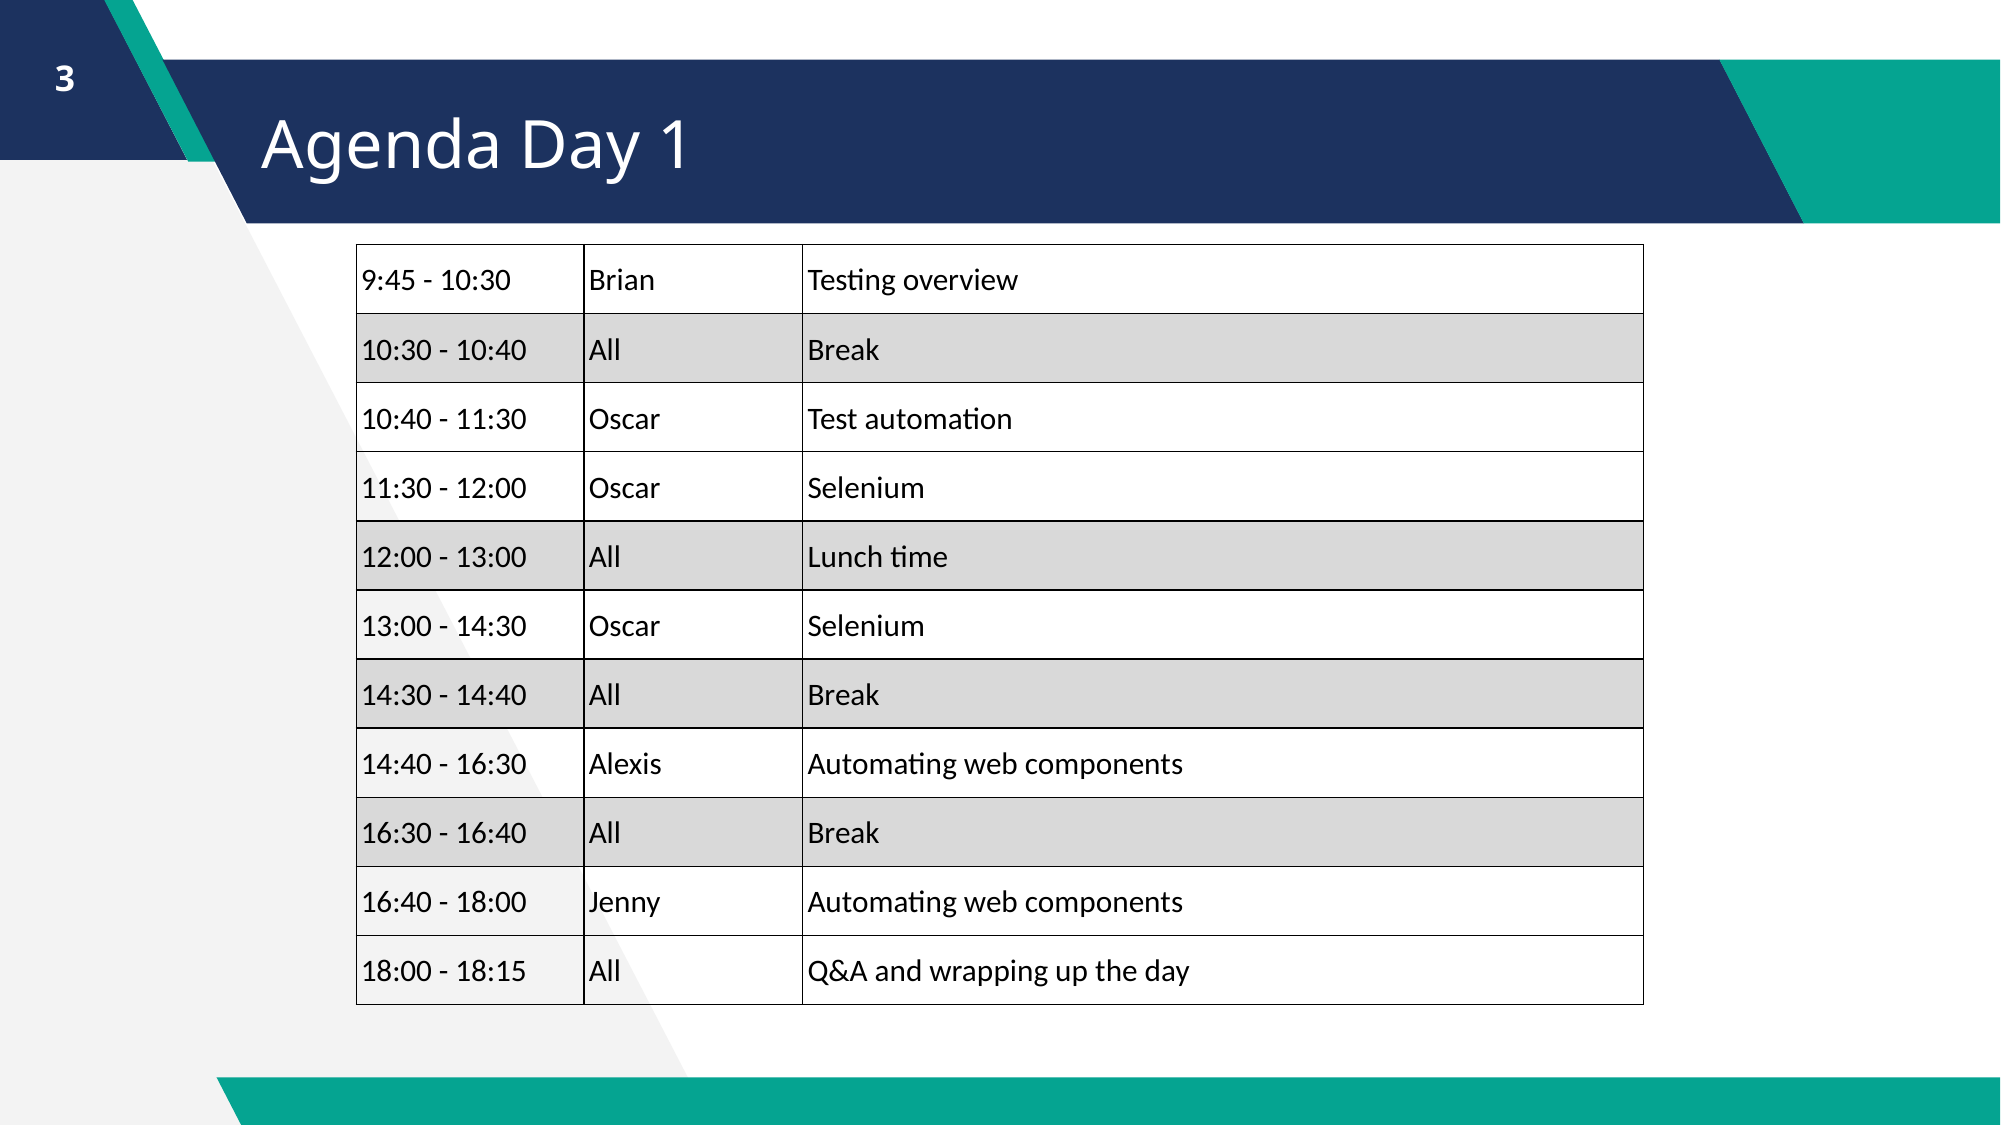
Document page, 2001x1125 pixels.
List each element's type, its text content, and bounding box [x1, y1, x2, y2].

title Agenda Day 1 [241, 60, 1713, 224]
table_cell 10:40 - 11:30 [357, 383, 583, 451]
table_cell Test automation [803, 383, 1643, 451]
table_cell 10:30 - 10:40 [357, 314, 583, 382]
table_cell Oscar [585, 591, 802, 658]
table_cell Jenny [585, 867, 802, 935]
table_cell 12:00 - 13:00 [357, 522, 583, 589]
table_cell 16:40 - 18:00 [357, 867, 583, 935]
table_cell Oscar [585, 452, 802, 520]
table_header 9:45 - 10:30 [357, 245, 583, 313]
table_cell 14:30 - 14:40 [357, 660, 583, 727]
table_cell Automating web components [803, 867, 1643, 935]
table_cell Lunch time [803, 522, 1643, 589]
table_cell Automating web components [803, 729, 1643, 797]
table_cell 14:40 - 16:30 [357, 729, 583, 797]
table_cell All [585, 522, 802, 589]
table_cell Q&A and wrapping up the day [803, 936, 1643, 1004]
table_cell All [585, 936, 802, 1004]
table_cell Break [803, 660, 1643, 727]
table_cell Alexis [585, 729, 802, 797]
table_cell Break [803, 314, 1643, 382]
table_cell 13:00 - 14:30 [357, 591, 583, 658]
table_header Testing overview [803, 245, 1643, 313]
table_cell Selenium [803, 452, 1643, 520]
table_cell 11:30 - 12:00 [357, 452, 583, 520]
table_cell Selenium [803, 591, 1643, 658]
table_cell 18:00 - 18:15 [357, 936, 583, 1004]
table_header Brian [585, 245, 802, 313]
table_cell All [585, 798, 802, 866]
table_cell All [585, 660, 802, 727]
table_cell All [585, 314, 802, 382]
table_cell Break [803, 798, 1643, 866]
slide_number ‹#› [0, 0, 131, 160]
table_cell Oscar [585, 383, 802, 451]
table_cell 16:30 - 16:40 [357, 798, 583, 866]
